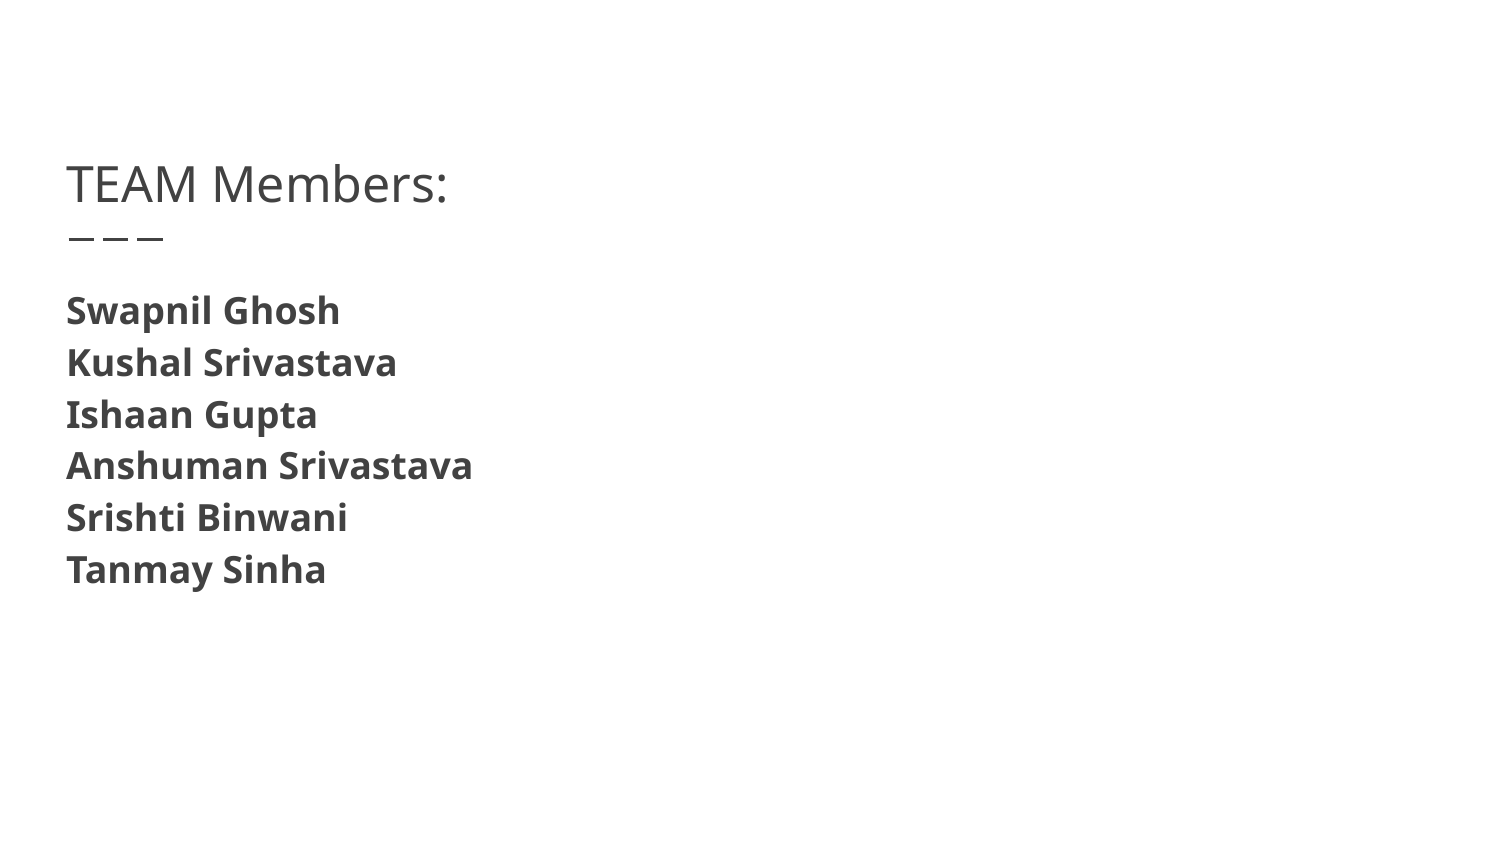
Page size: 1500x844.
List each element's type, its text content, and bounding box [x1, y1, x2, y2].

title TEAM Members: [51, 103, 512, 228]
list Swapnil Ghosh Kushal Srivastava Ishaan Gupta Anshuman Srivastava Srishti Binwani Tanmay Sinha [51, 265, 512, 750]
